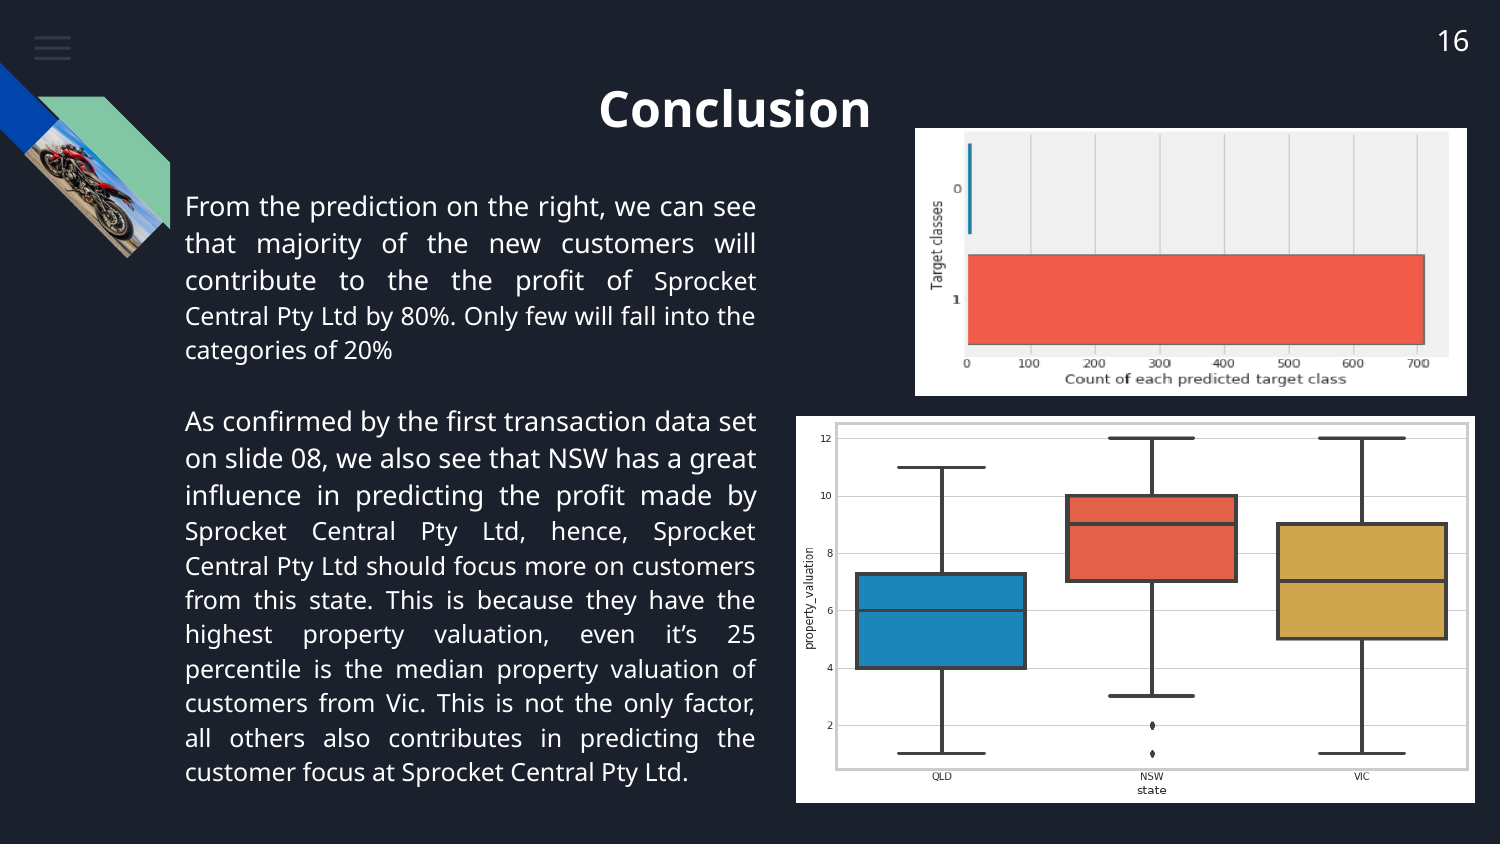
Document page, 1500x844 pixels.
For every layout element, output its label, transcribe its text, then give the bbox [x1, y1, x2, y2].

text_box From the prediction on the right, we can see that majority of the new customers will contribute to the the profit of Sprocket Central Pty Ltd by 80%. Only few will fall into the categories of 20% As confirmed by the first transaction data set on slide 08, we also see that NSW has a great influence in predicting the profit made by Sprocket Central Pty Ltd, hence, Sprocket Central Pty Ltd should focus more on customers from this state. This is because they have the highest property valuation, even it’s 25 percentile is the median property valuation of customers from Vic. This is not the only factor, all others also contributes in predicting the customer focus at Sprocket Central Pty Ltd. [169, 169, 772, 791]
picture [20, 119, 167, 257]
text_box 16 [1421, 6, 1500, 89]
picture [915, 128, 1467, 397]
title Conclusion [208, 62, 1292, 145]
picture [796, 416, 1476, 803]
